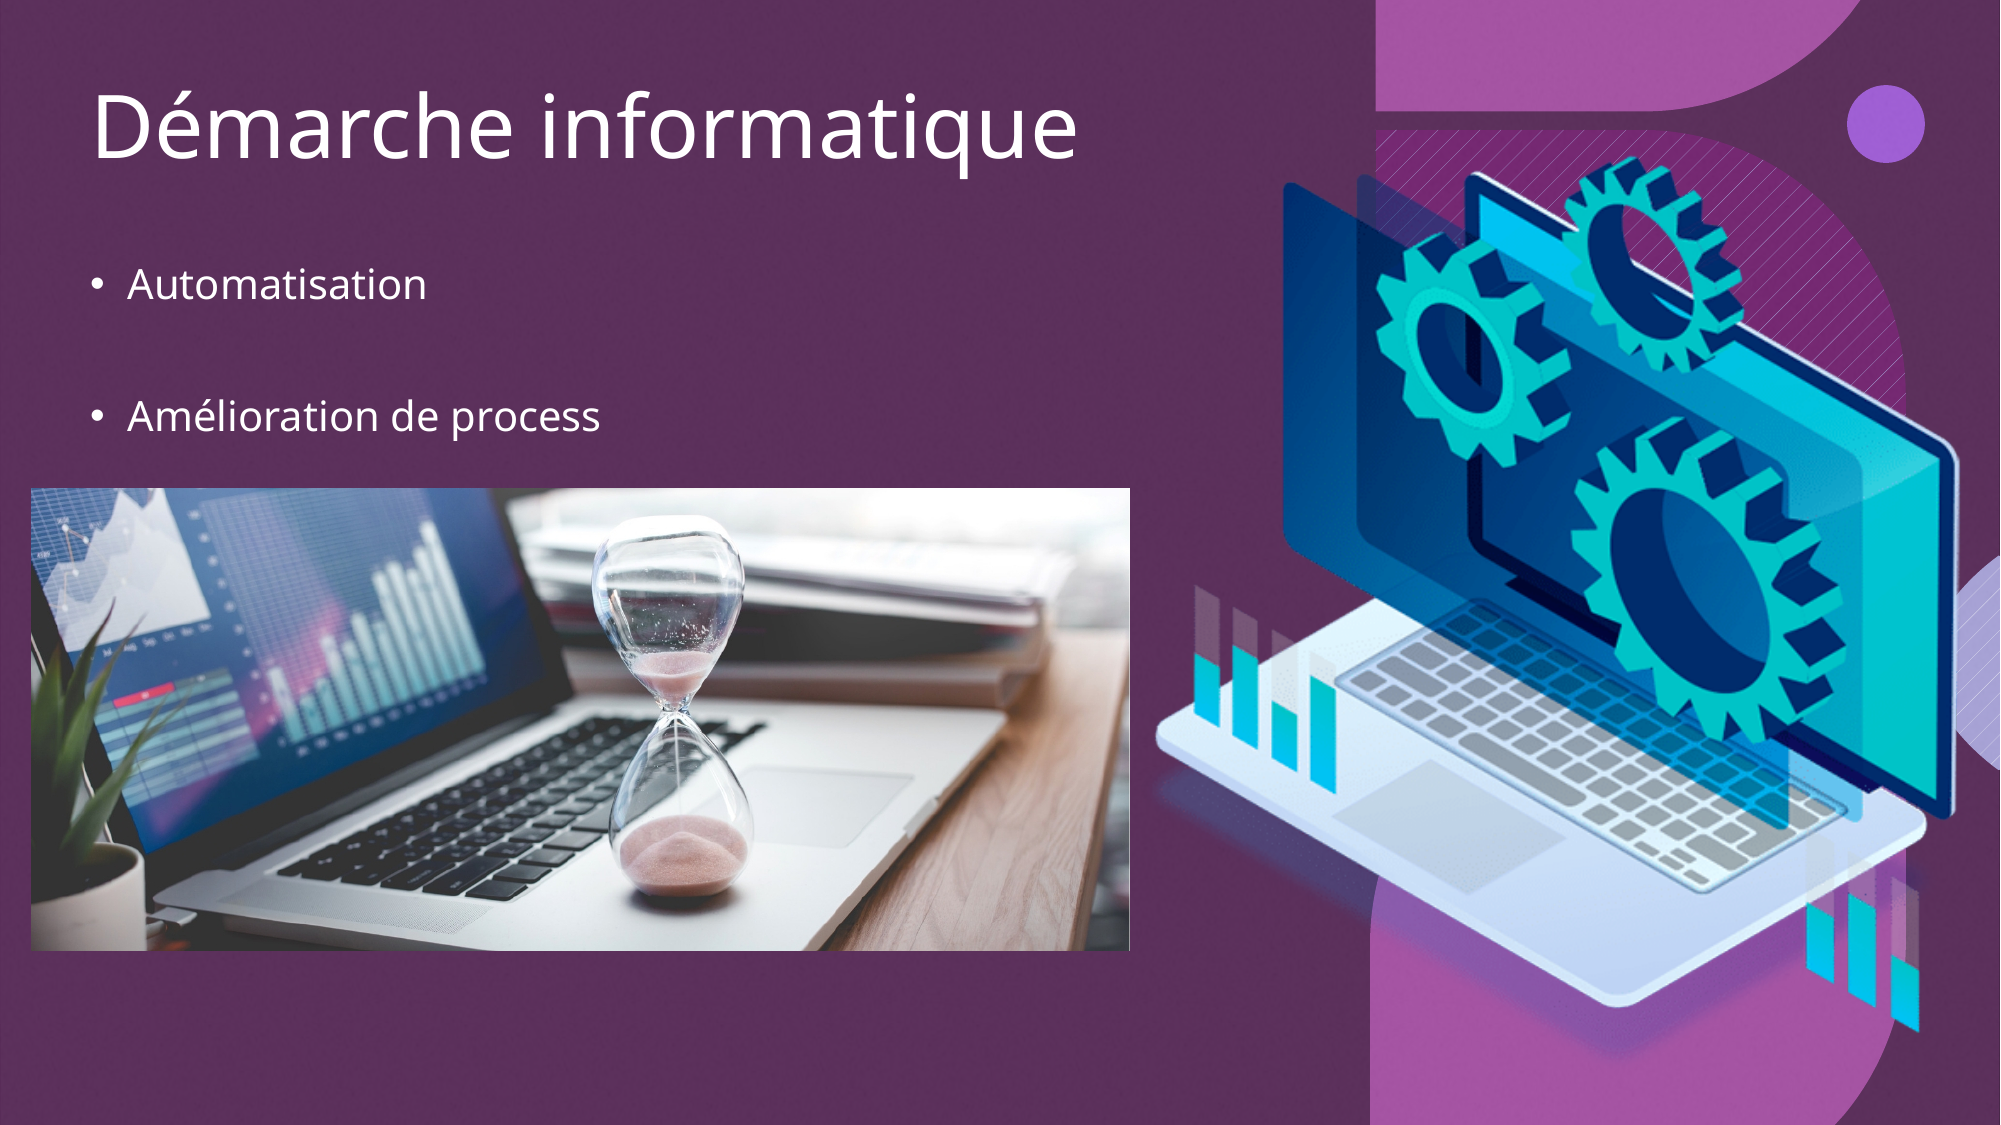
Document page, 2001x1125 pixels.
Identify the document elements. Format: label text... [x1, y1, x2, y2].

title Démarche informatique [75, 74, 1336, 185]
list Automatisation Amélioration de process [75, 185, 1129, 488]
picture [31, 142, 1979, 1092]
